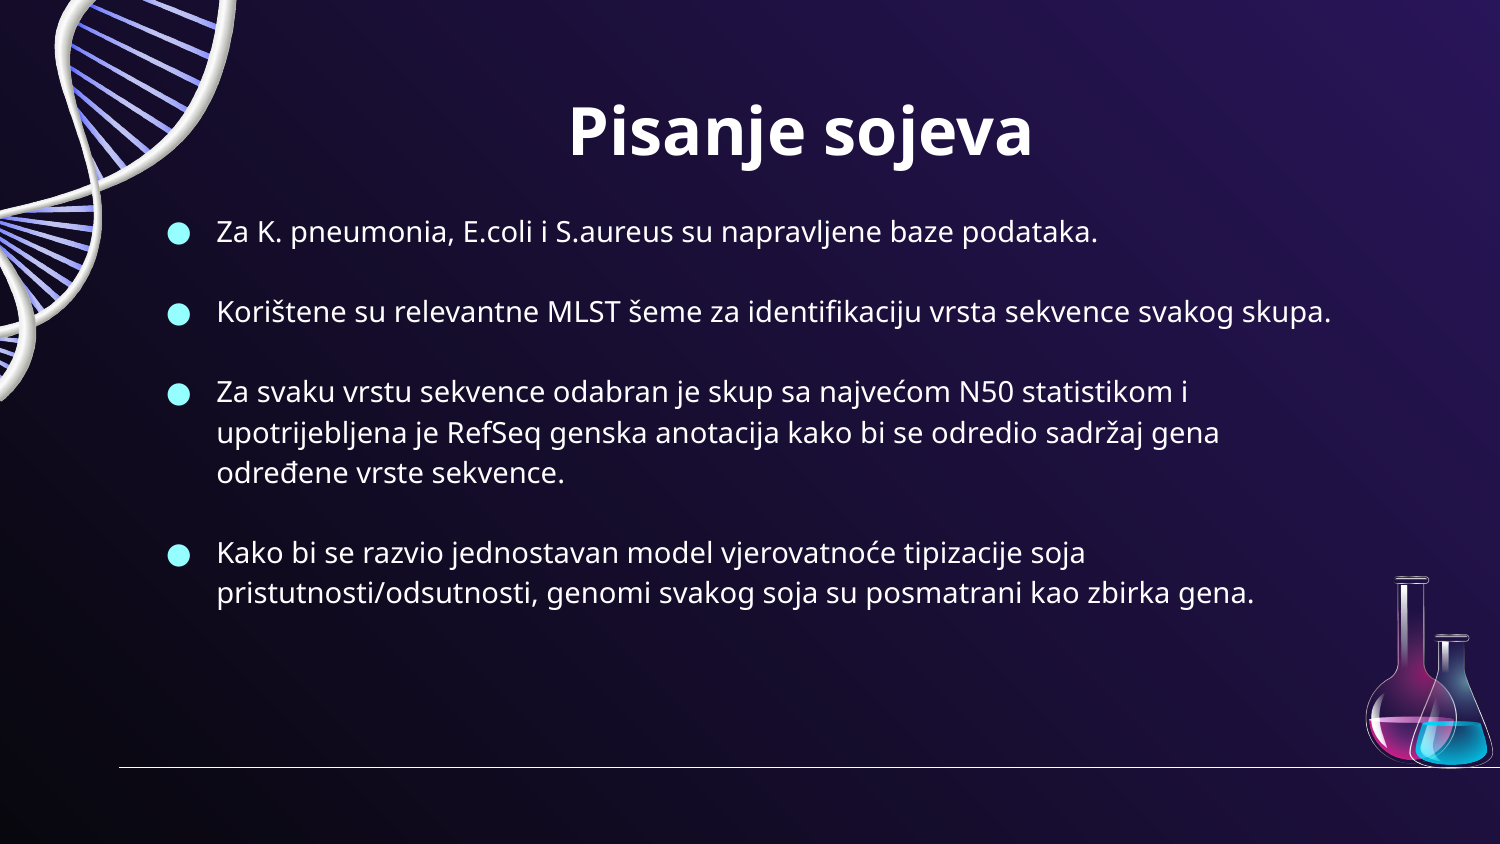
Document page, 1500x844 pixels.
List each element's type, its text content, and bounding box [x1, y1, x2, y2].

list Za K. pneumonia, E.coli i S.aureus su napravljene baze podataka. Korištene su relevantne MLST šeme za identifikaciju vrsta sekvence svakog skupa. Za svaku vrstu sekvence odabran je skup sa najvećom N50 statistikom i upotrijebljena je RefSeq genska anotacija kako bi se odredio sadržaj gena određene vrste sekvence. Kako bi se razvio jednostavan model vjerovatnoće tipizacije soja pristutnosti/odsutnosti, genomi svakog soja su posmatrani kao zbirka gena. [126, 192, 1376, 741]
title Pisanje sojeva [282, 51, 1364, 192]
picture [1357, 564, 1500, 781]
picture [0, 0, 279, 444]
